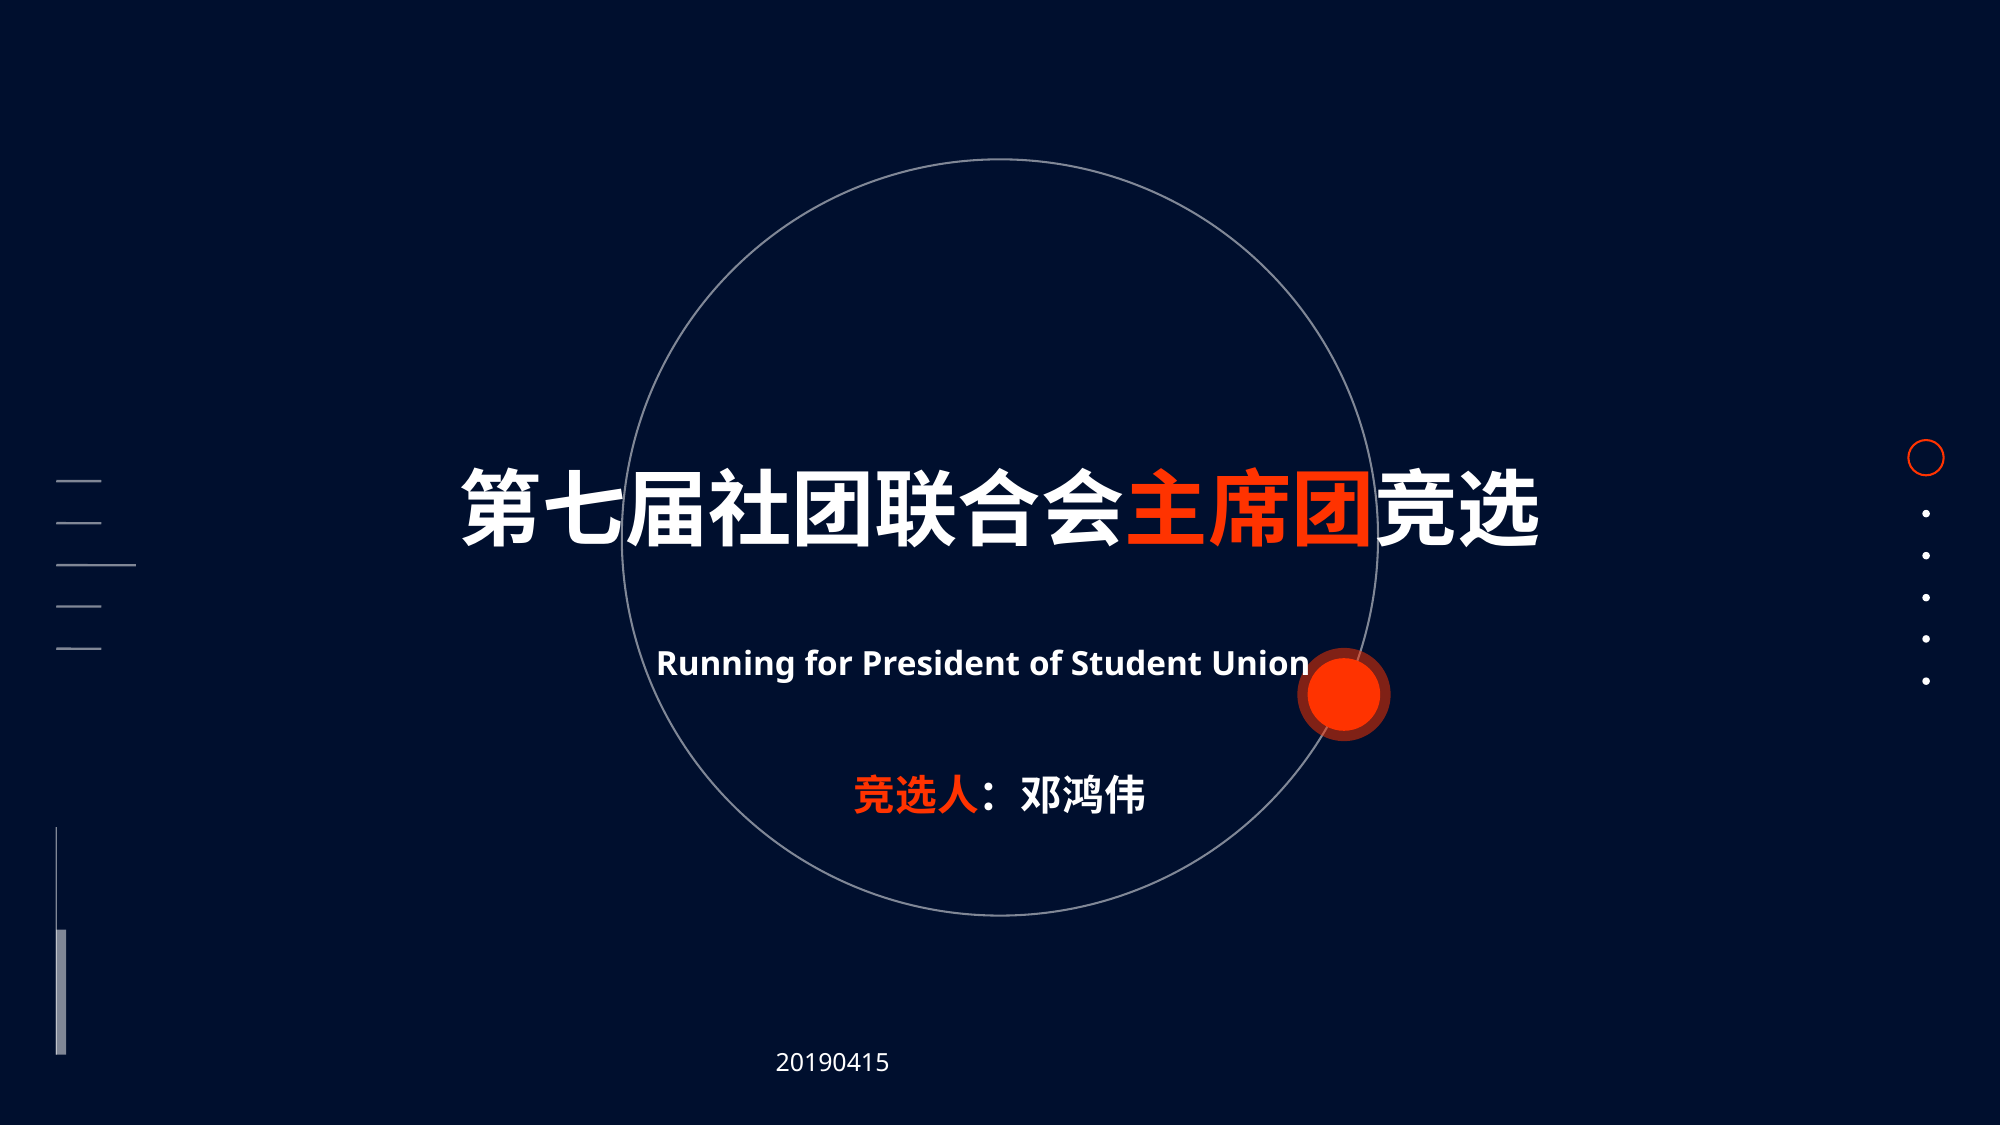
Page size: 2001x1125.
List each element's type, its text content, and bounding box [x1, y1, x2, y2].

text_box [1306, 657, 1382, 732]
text_box [1921, 550, 1931, 561]
text_box [1921, 634, 1931, 644]
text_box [56, 480, 136, 650]
text_box [1296, 646, 1392, 743]
text_box [621, 565, 1379, 657]
text_box 第七届社团联合会主席团竞选 [443, 449, 1556, 565]
text_box 20190415 [760, 1039, 1239, 1085]
text_box [652, 690, 1322, 917]
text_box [56, 827, 67, 1055]
text_box [1907, 438, 1945, 477]
text_box 竞选人：邓鸿伟 [838, 761, 1161, 827]
text_box [1921, 508, 1931, 519]
text_box Running for President of Student Union [640, 635, 1326, 690]
text_box [1921, 592, 1931, 603]
text_box [631, 158, 1369, 449]
text_box [1921, 676, 1931, 686]
